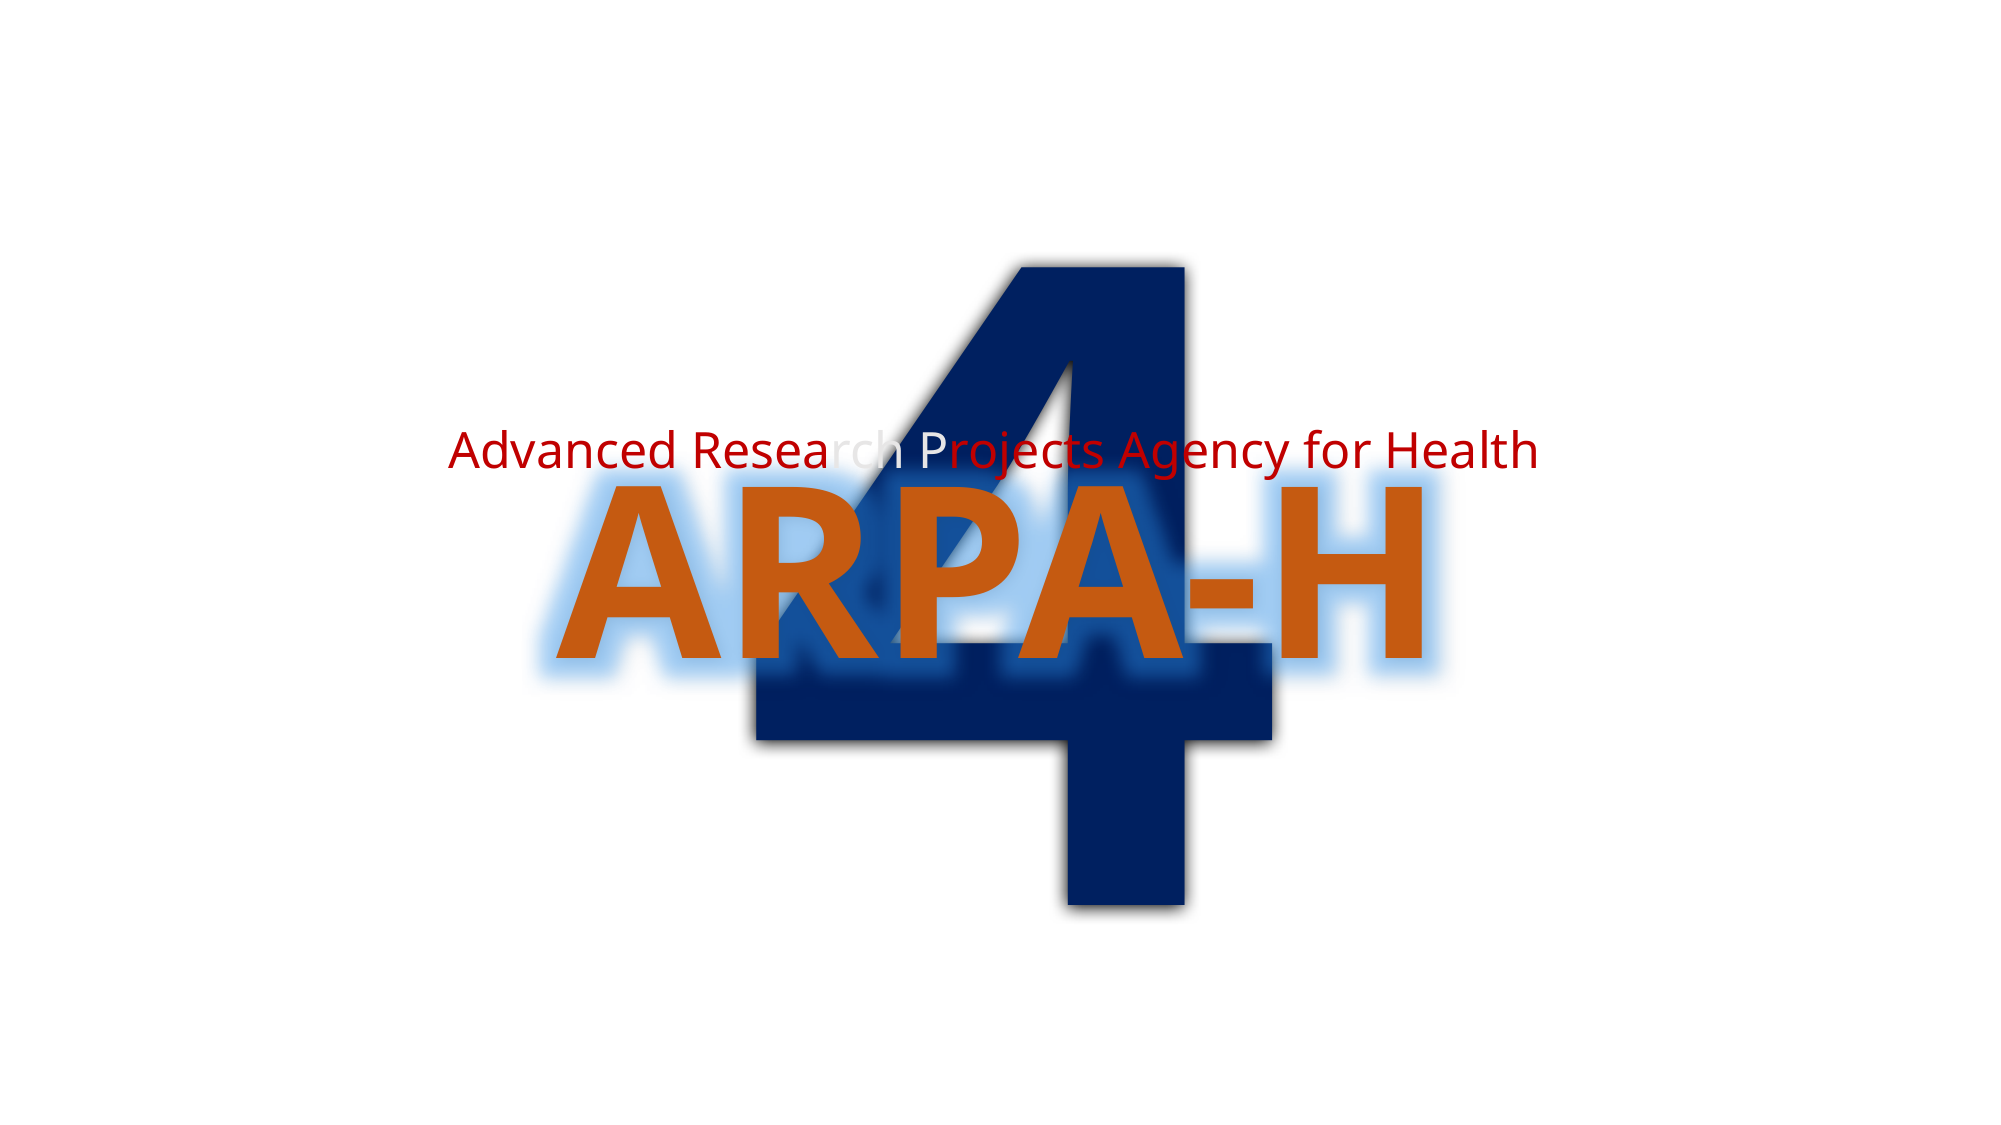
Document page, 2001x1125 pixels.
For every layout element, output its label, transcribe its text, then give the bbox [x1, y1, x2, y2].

text_box Advanced Research Projects Agency for Health [0, 411, 1994, 486]
text_box ARPA‐H [0, 411, 2000, 714]
text_box ４ [538, 747, 1473, 1085]
text_box ４ [538, 39, 1473, 382]
